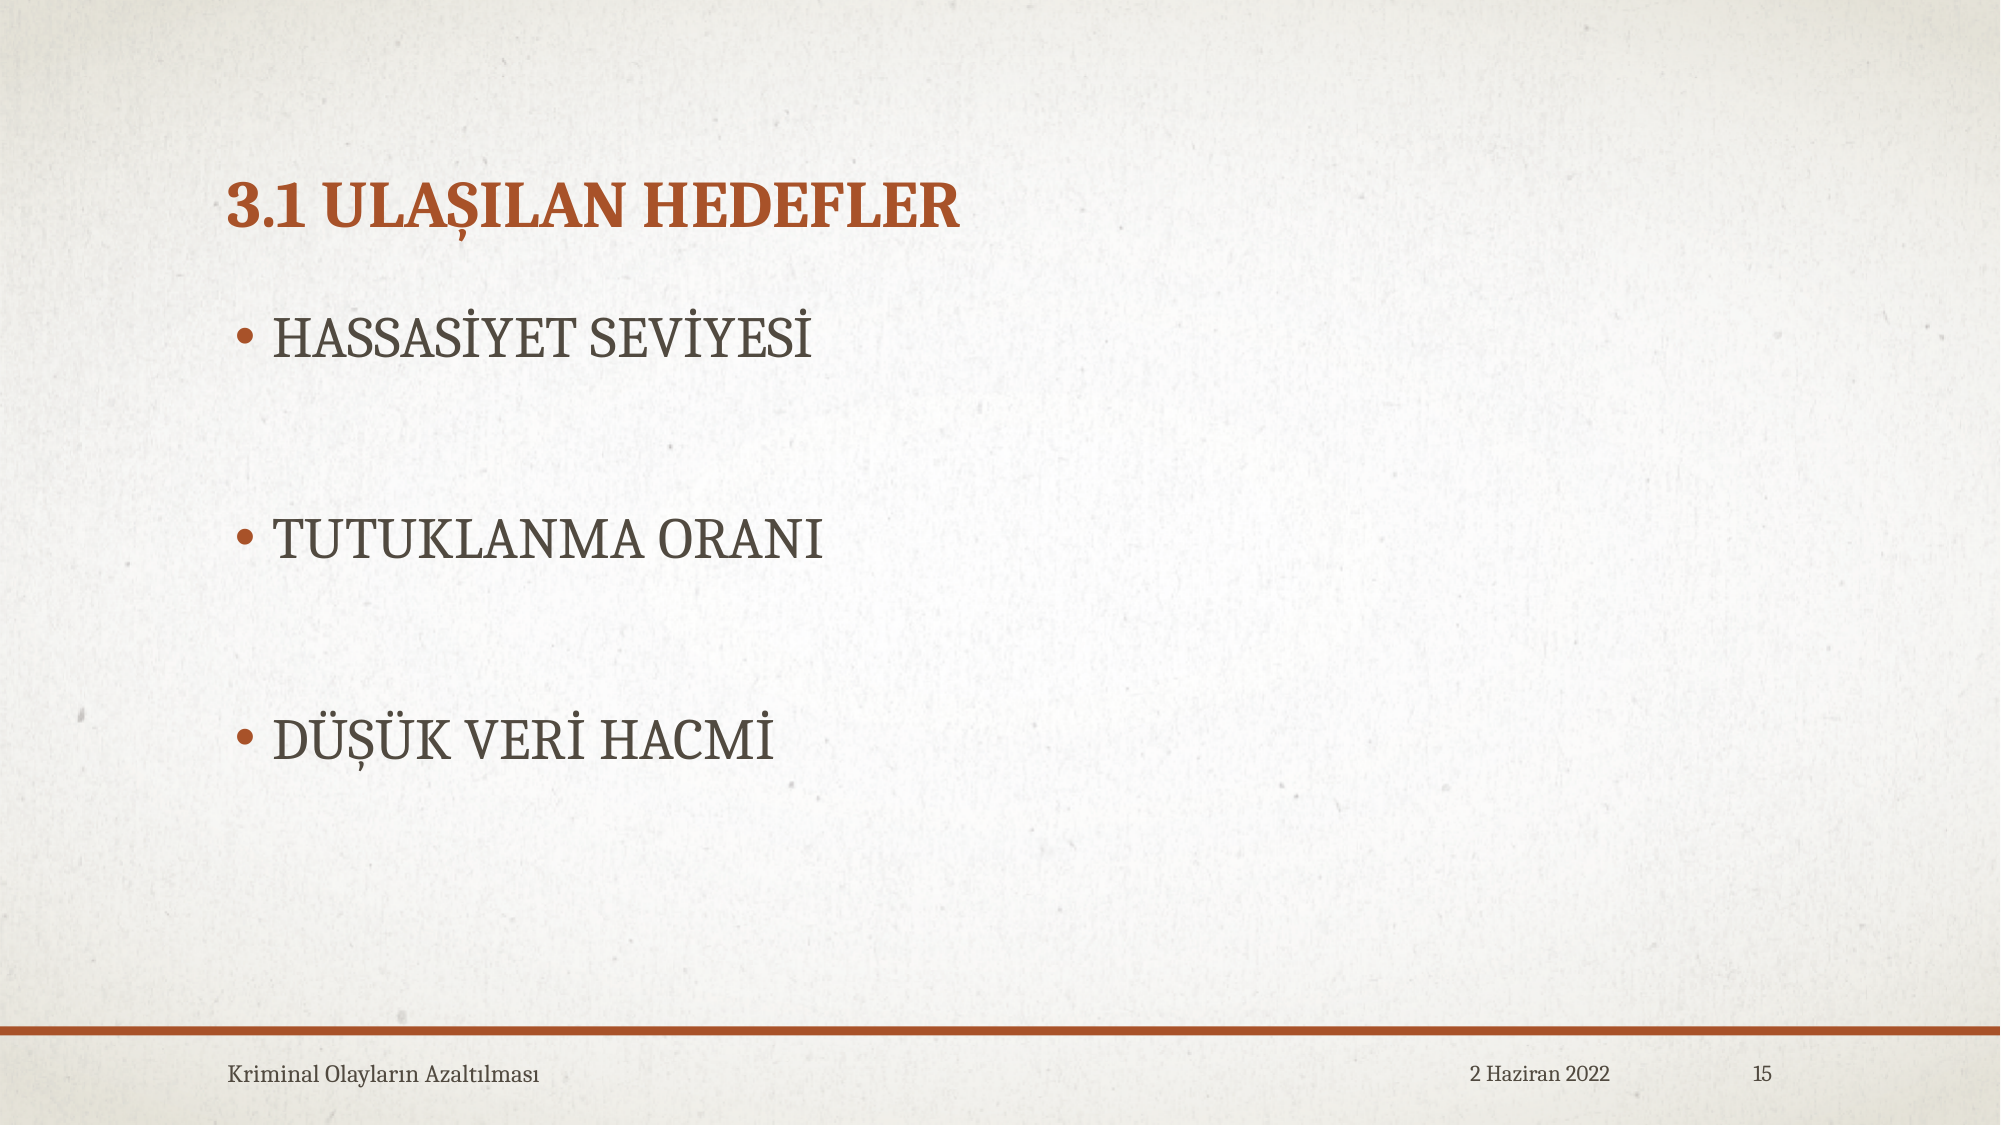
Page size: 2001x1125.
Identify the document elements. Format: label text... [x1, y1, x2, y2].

picture [0, 0, 2001, 1125]
footer Kriminal Olayların Azaltılması [212, 1053, 1063, 1093]
slide_number 15 [1672, 1053, 1788, 1093]
title 3.1 ulaşılan hedefler [212, 62, 1788, 250]
list HASSASİYET SEVİYESİ TUTUKLANMA ORANI DÜŞÜK VERİ HACMİ [212, 299, 1788, 975]
slide_number 2 Haziran 2022 [1403, 1053, 1626, 1093]
